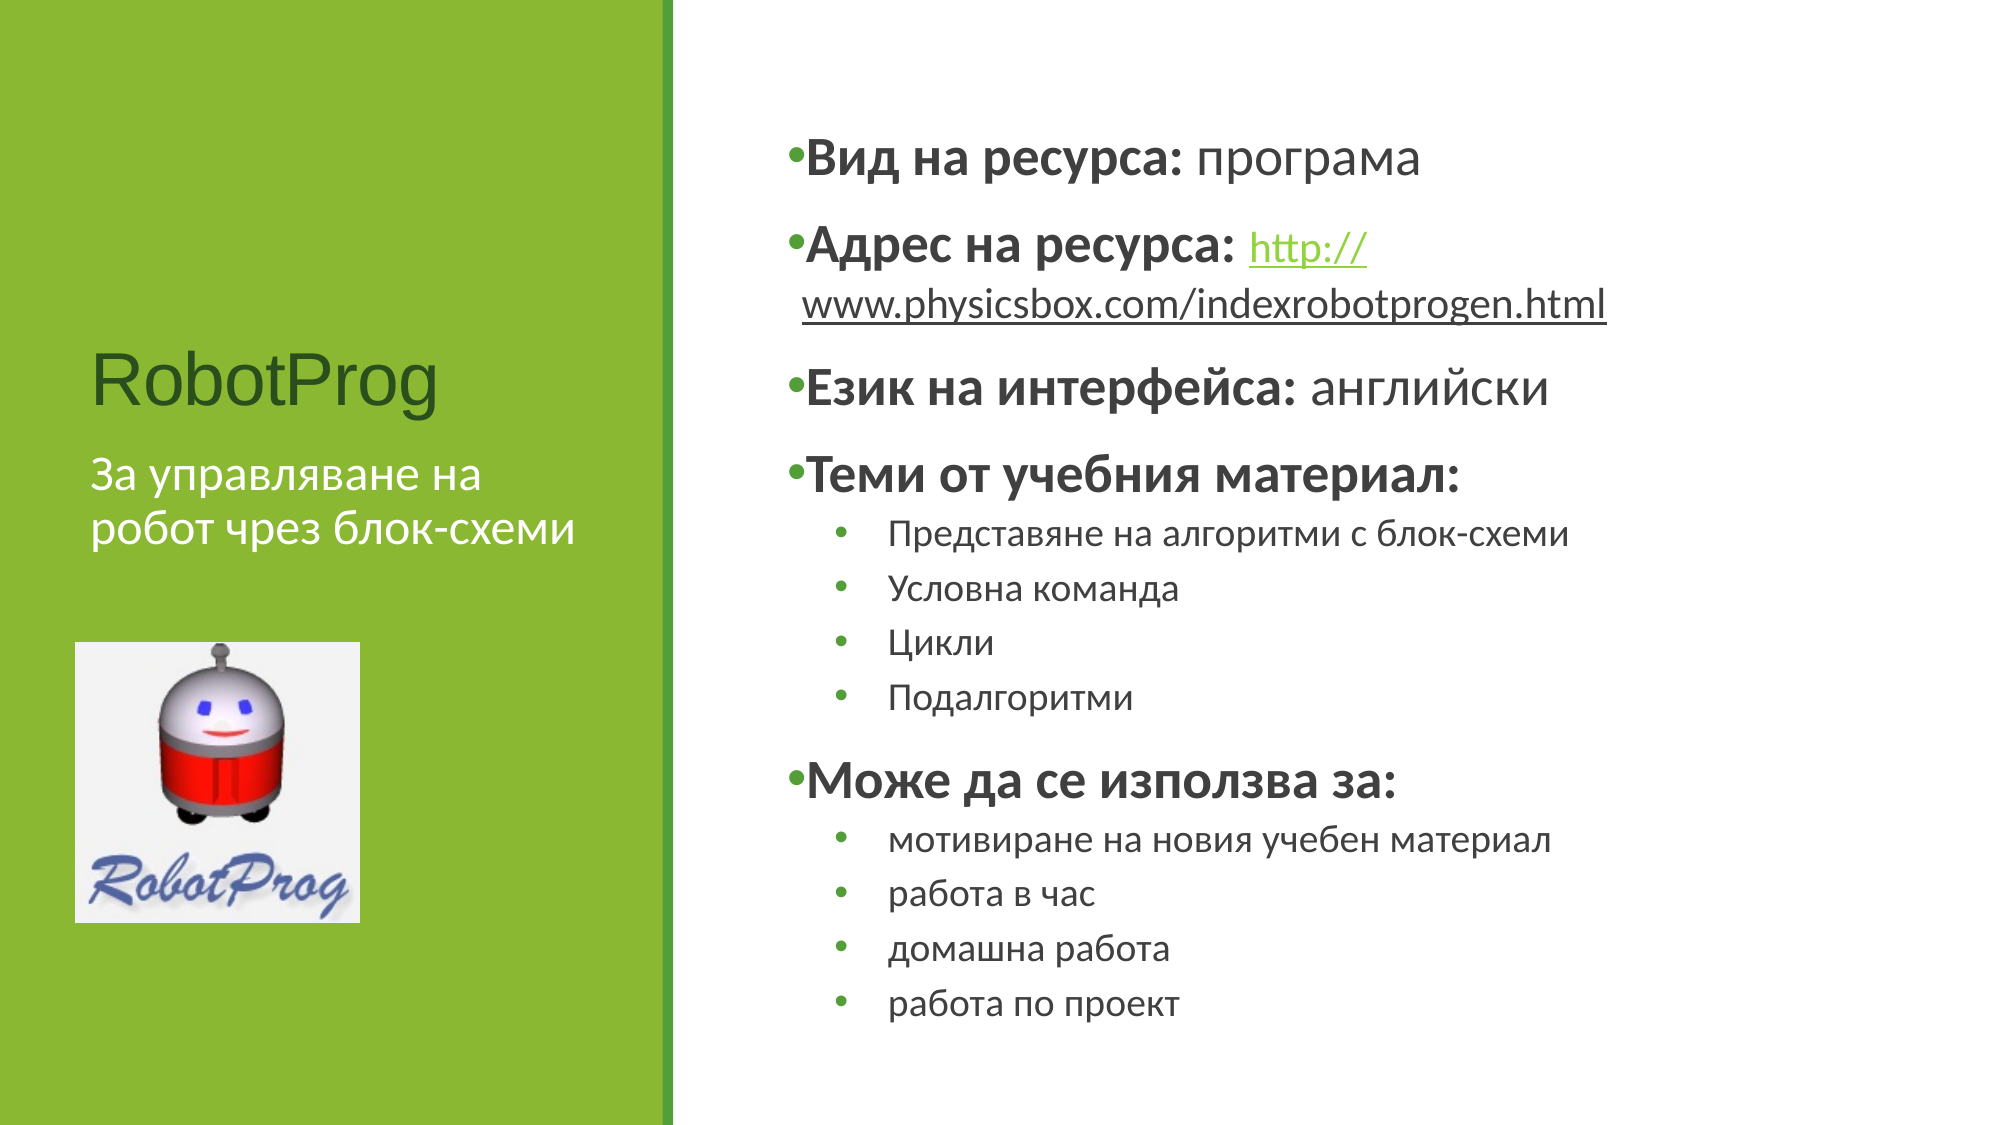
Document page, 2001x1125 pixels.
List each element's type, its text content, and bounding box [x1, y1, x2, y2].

picture [74, 642, 360, 924]
title RobotProg [75, 97, 600, 428]
list За управляване на робот чрез блок-схеми [75, 440, 600, 636]
list Вид на ресурса: програма Адрес на ресурса: http://www.physicsbox.com/indexrobotprogen.html Език на интерфейса: английски Теми от учебния материал: Представяне на алгоритми с блок-схеми Условна команда Цикли Подалгоритми Може да се използва за: мотивиране на новия учебен материал работа в час домашна работа работа по проект [787, 120, 2000, 1035]
